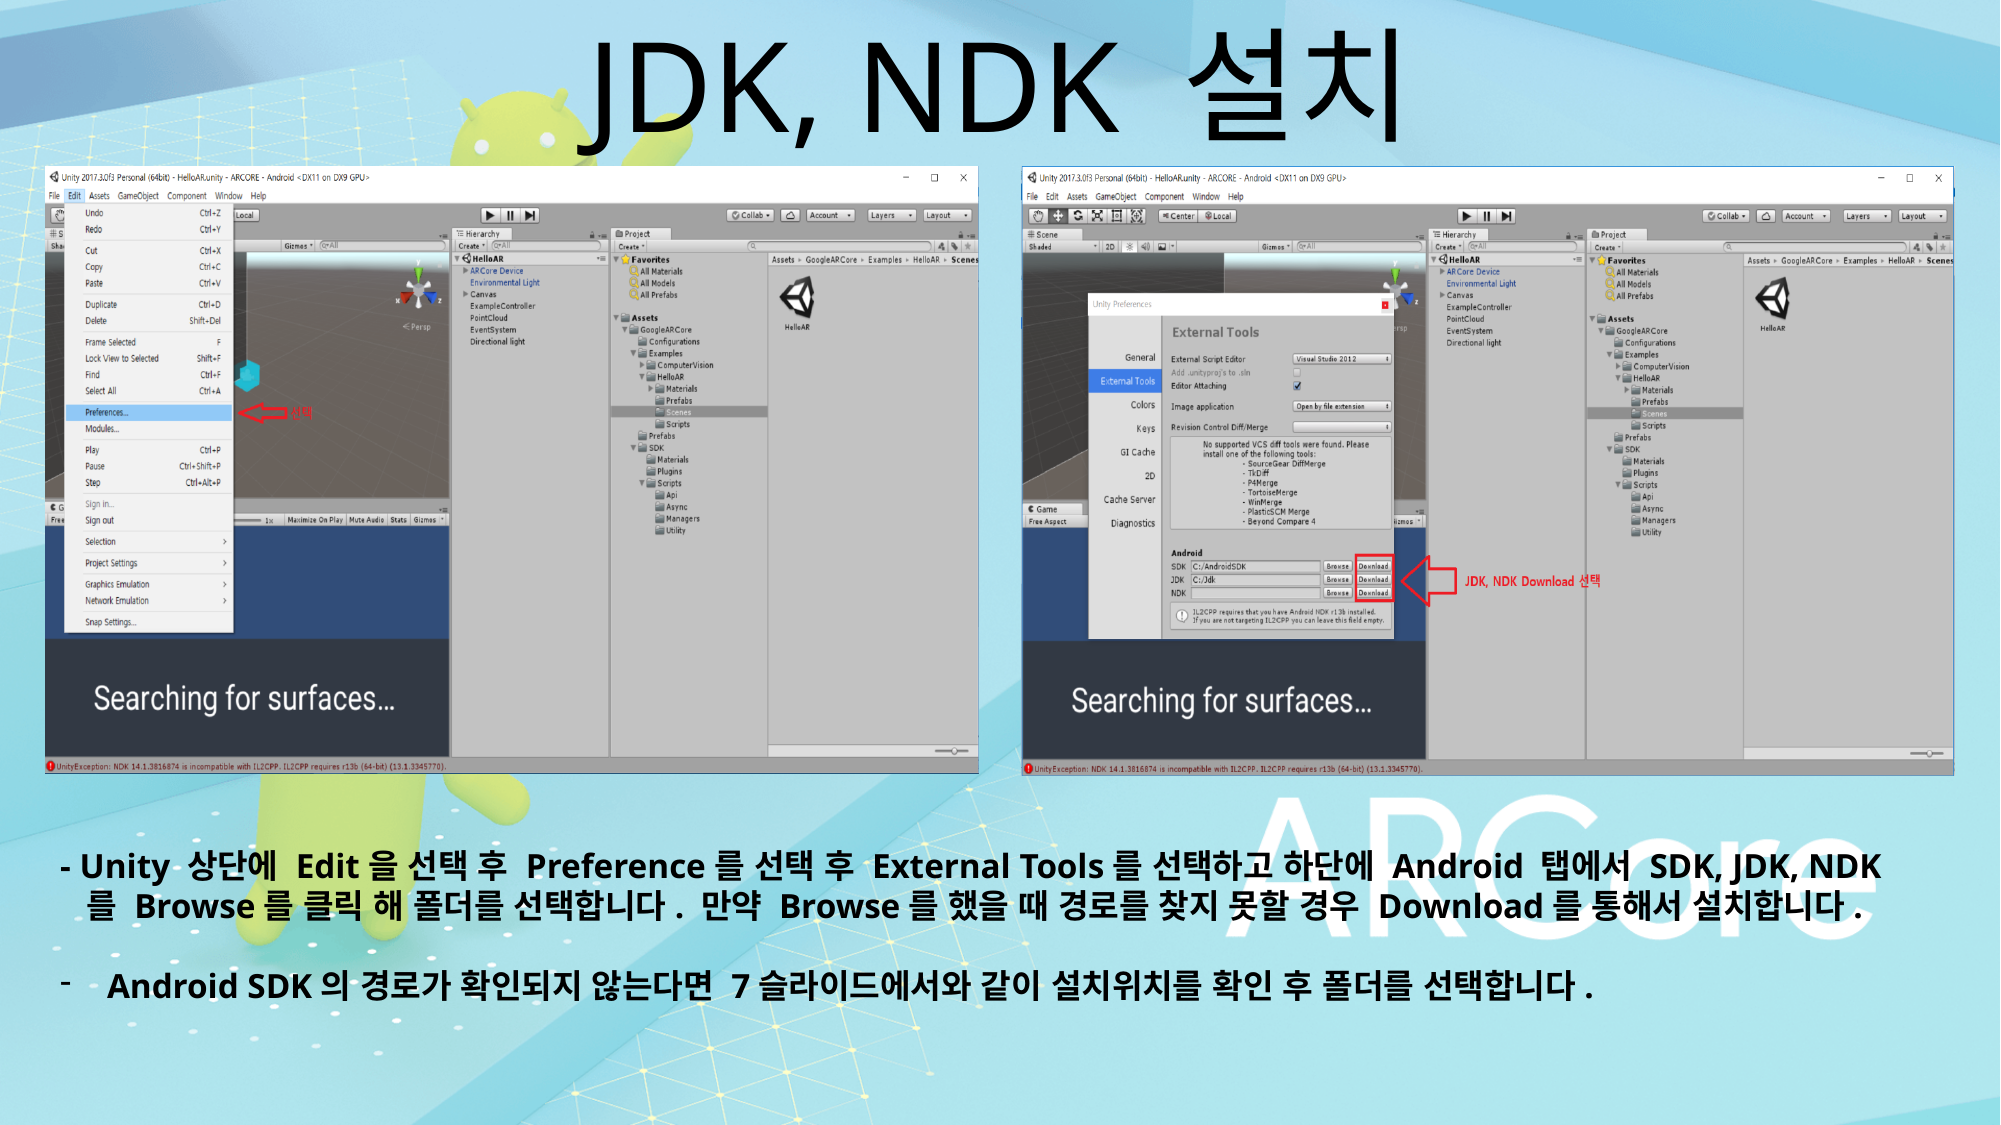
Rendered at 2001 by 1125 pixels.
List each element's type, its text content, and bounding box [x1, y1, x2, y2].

text_box JDK, NDK 설치 [0, 0, 2000, 165]
text_box - Unity 상단에 Edit을 선택 후 Preference를 선택 후 External Tools를 선택하고 하단에 Android 탭에서 SDK, JDK, NDK 를 Browse를 클릭 해 폴더를 선택합니다. 만약 Browse를 했을 때 경로를 찾지 못할 경우 Download를 통해서 설치합니다. Android SDK의 경로가 확인되지 않는다면 7슬라이드에서와 같이 설치위치를 확인 후 폴더를 선택합니다. [45, 838, 1955, 1013]
picture [1021, 166, 1955, 776]
picture [45, 166, 979, 774]
